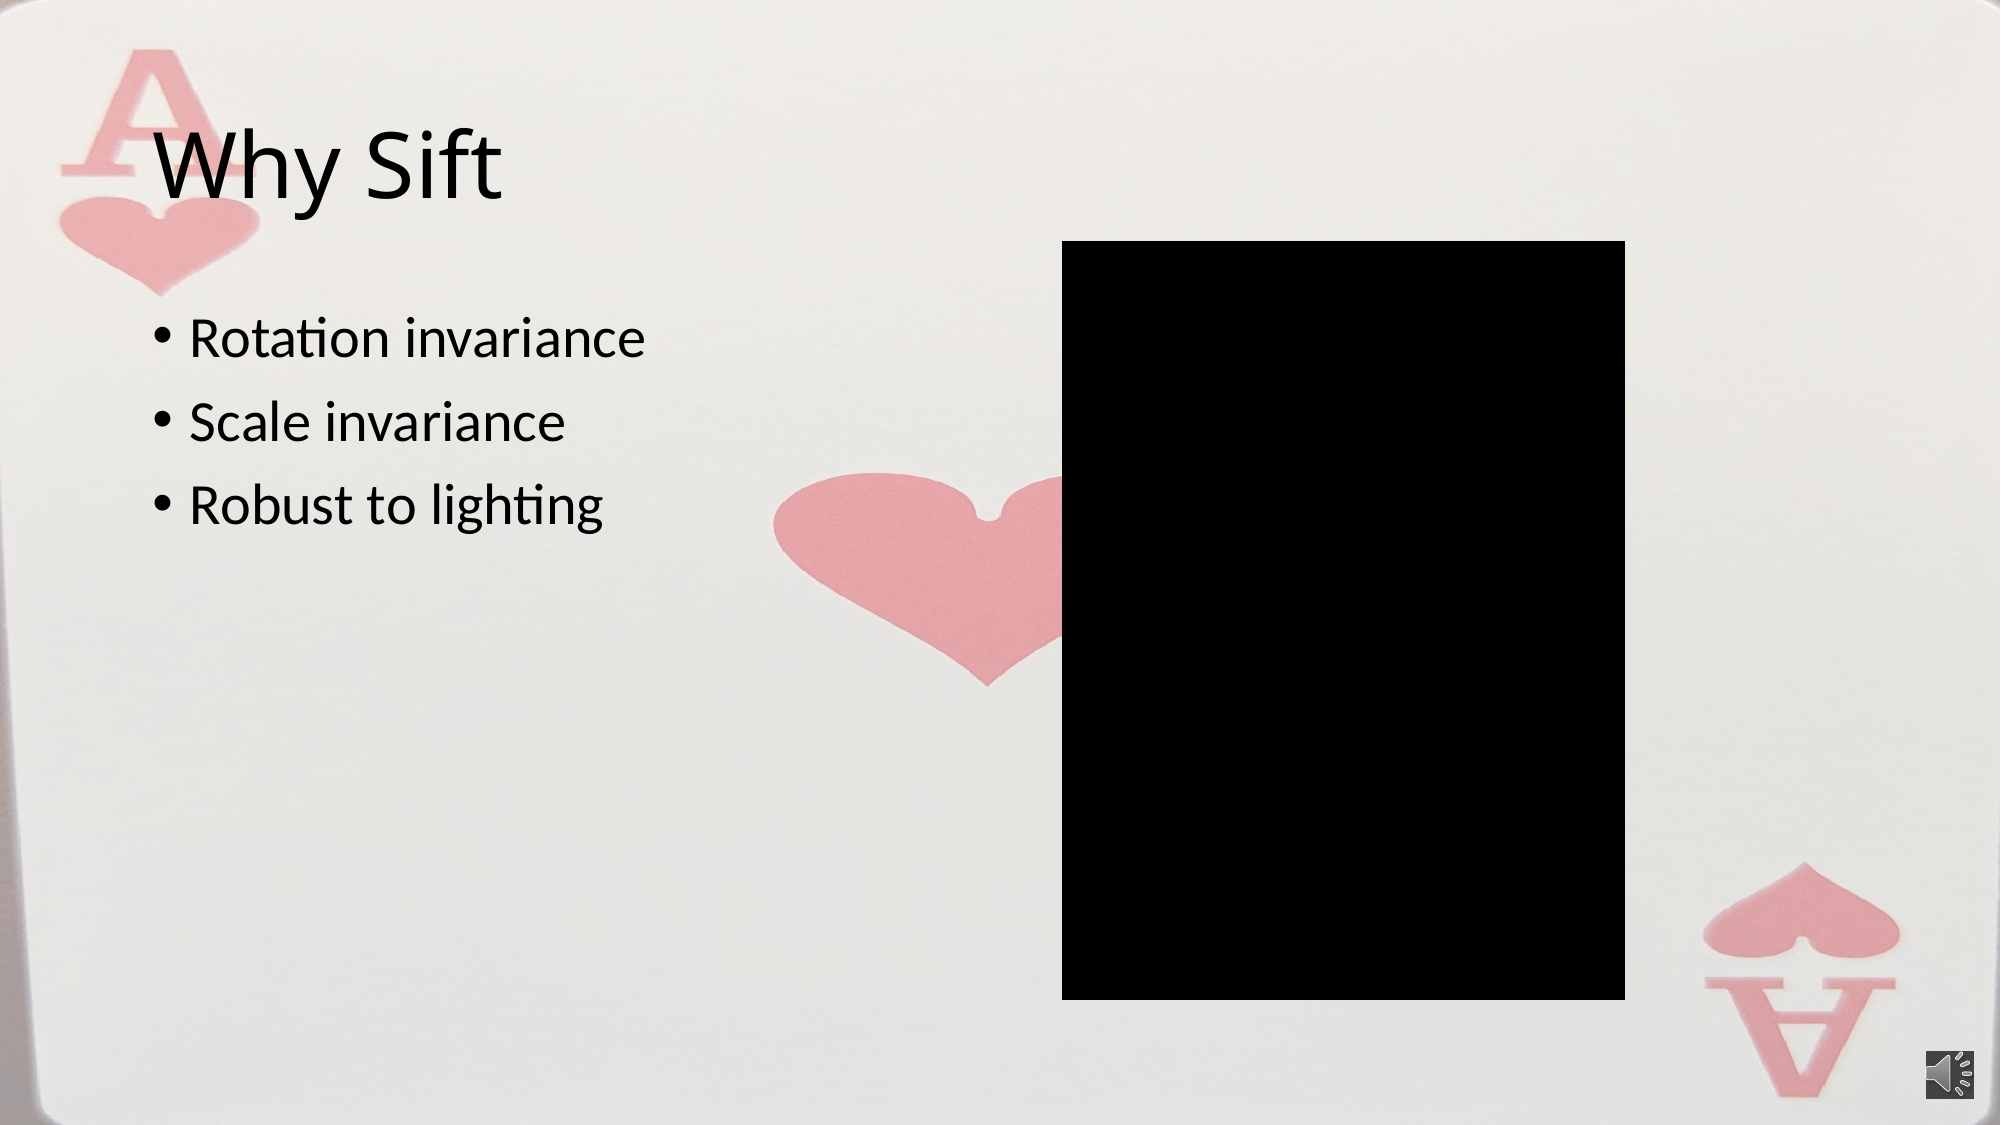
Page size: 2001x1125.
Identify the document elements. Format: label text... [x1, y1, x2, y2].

title Why Sift [137, 59, 1863, 278]
picture [1924, 1049, 1976, 1100]
picture [972, 341, 1700, 888]
text_box [1062, 888, 1625, 1000]
text_box [1062, 241, 1625, 341]
list Rotation invariance Scale invariance Robust to lighting [137, 299, 1863, 1014]
